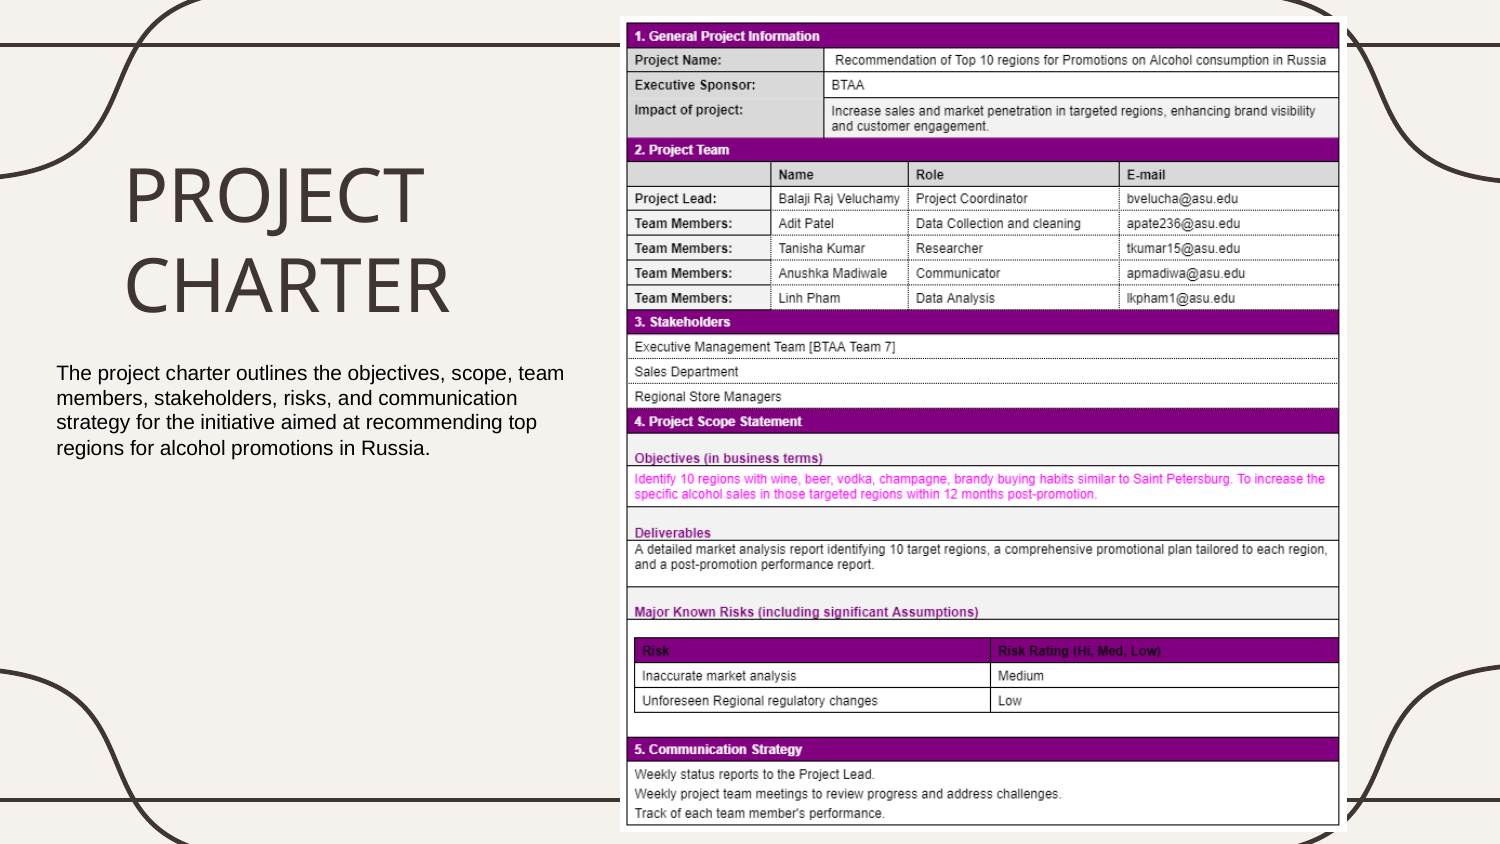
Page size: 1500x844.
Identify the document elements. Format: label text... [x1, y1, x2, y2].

picture [620, 16, 1348, 832]
text_box PROJECT CHARTER [108, 132, 615, 343]
text_box The project charter outlines the objectives, scope, team members, stakeholders, risks, and communication strategy for the initiative aimed at recommending top regions for alcohol promotions in Russia. [41, 344, 587, 475]
